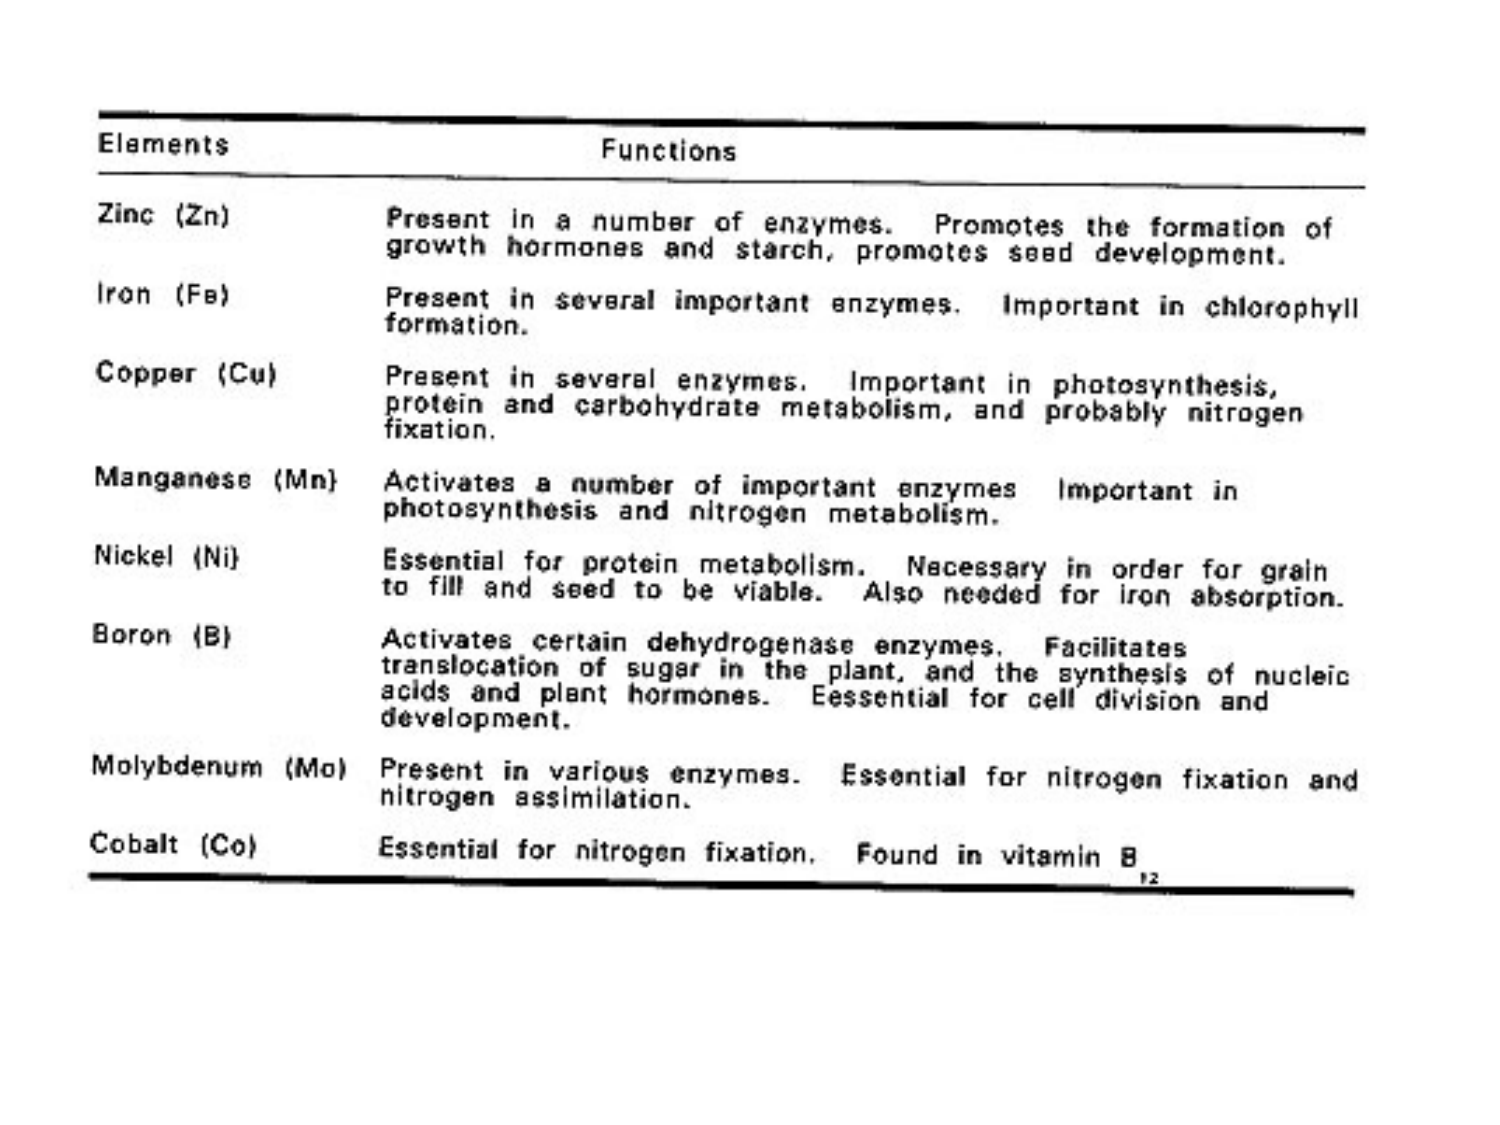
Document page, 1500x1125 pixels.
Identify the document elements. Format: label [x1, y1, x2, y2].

picture [24, 85, 1426, 938]
